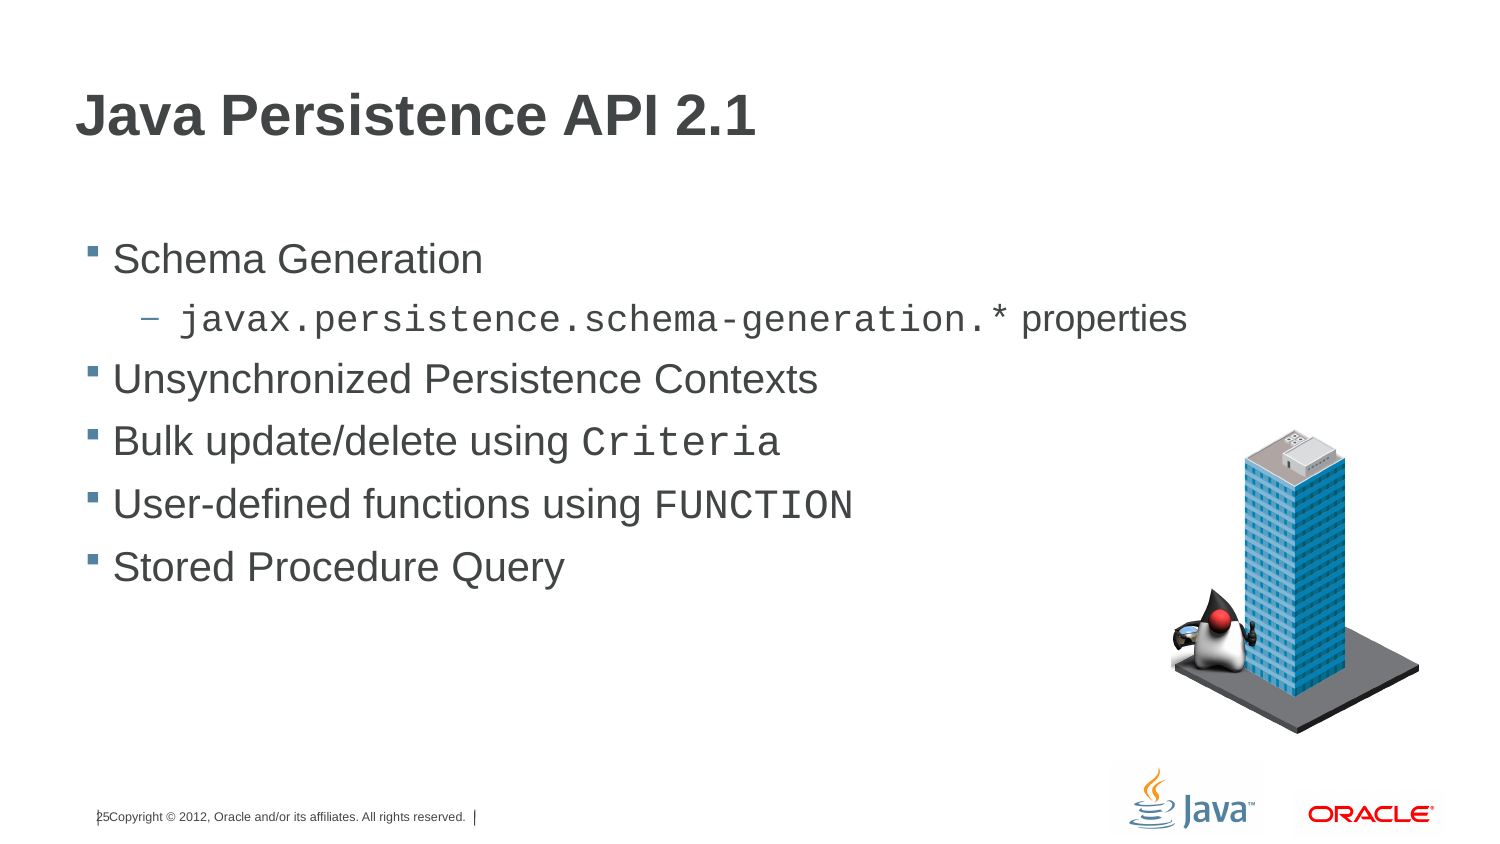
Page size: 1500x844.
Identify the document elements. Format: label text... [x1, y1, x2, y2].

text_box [1171, 428, 1419, 734]
picture [1293, 790, 1445, 838]
list Schema Generation javax.persistence.schema-generation.* properties Unsynchronized Persistence Contexts Bulk update/delete using Criteria User-defined functions using FUNCTION Stored Procedure Query [75, 231, 1425, 734]
title Java Persistence API 2.1 [75, 78, 1425, 149]
picture [1109, 762, 1266, 834]
